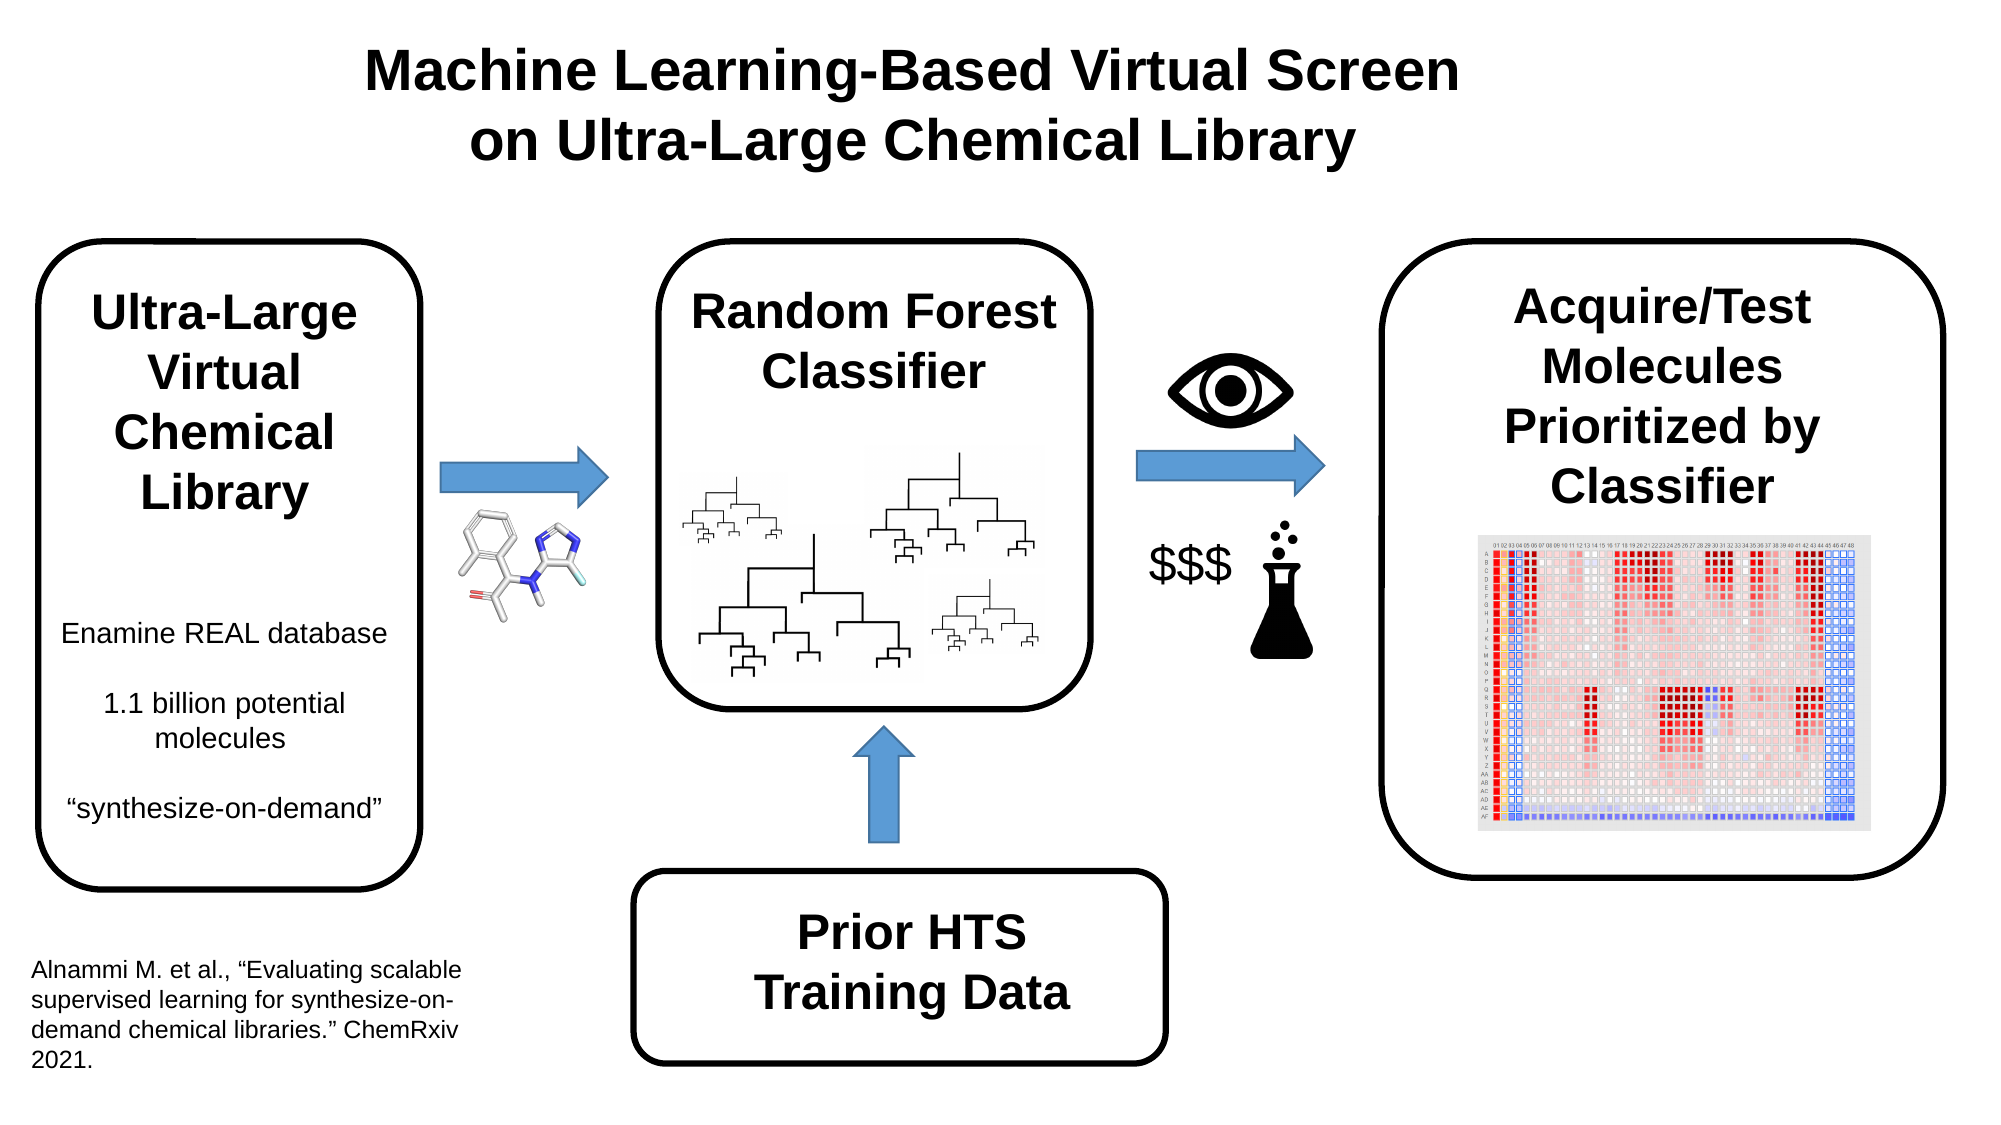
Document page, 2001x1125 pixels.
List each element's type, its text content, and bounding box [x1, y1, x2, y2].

text_box Acquire/Test Molecules Prioritized by Classifier [1433, 266, 1892, 522]
text_box [1380, 240, 1945, 879]
picture [680, 416, 1045, 720]
text_box Alnammi M. et al., “Evaluating scalable supervised learning for synthesize-on-demand chemical libraries.” ChemRxiv 2021. [16, 946, 542, 1117]
text_box [439, 445, 610, 496]
text_box Prior HTS Training Data [658, 892, 1166, 1027]
text_box [851, 725, 916, 844]
text_box Ultra-Large Virtual Chemical Library Enamine REAL database 1.1 billion potential molecules “synthesize-on-demand” [25, 272, 424, 877]
text_box $$$ [1134, 524, 1206, 599]
text_box [62, 877, 397, 891]
picture [1155, 315, 1306, 466]
text_box [632, 869, 1167, 1065]
text_box [671, 240, 1078, 270]
text_box Random Forest Classifier [669, 270, 1079, 406]
picture [435, 496, 598, 628]
text_box [1135, 445, 1326, 498]
text_box [657, 272, 1092, 711]
text_box [46, 240, 413, 272]
picture [1477, 535, 1872, 833]
picture [1206, 514, 1357, 665]
text_box Machine Learning-Based Virtual Screen on Ultra-Large Chemical Library [329, 24, 1497, 180]
